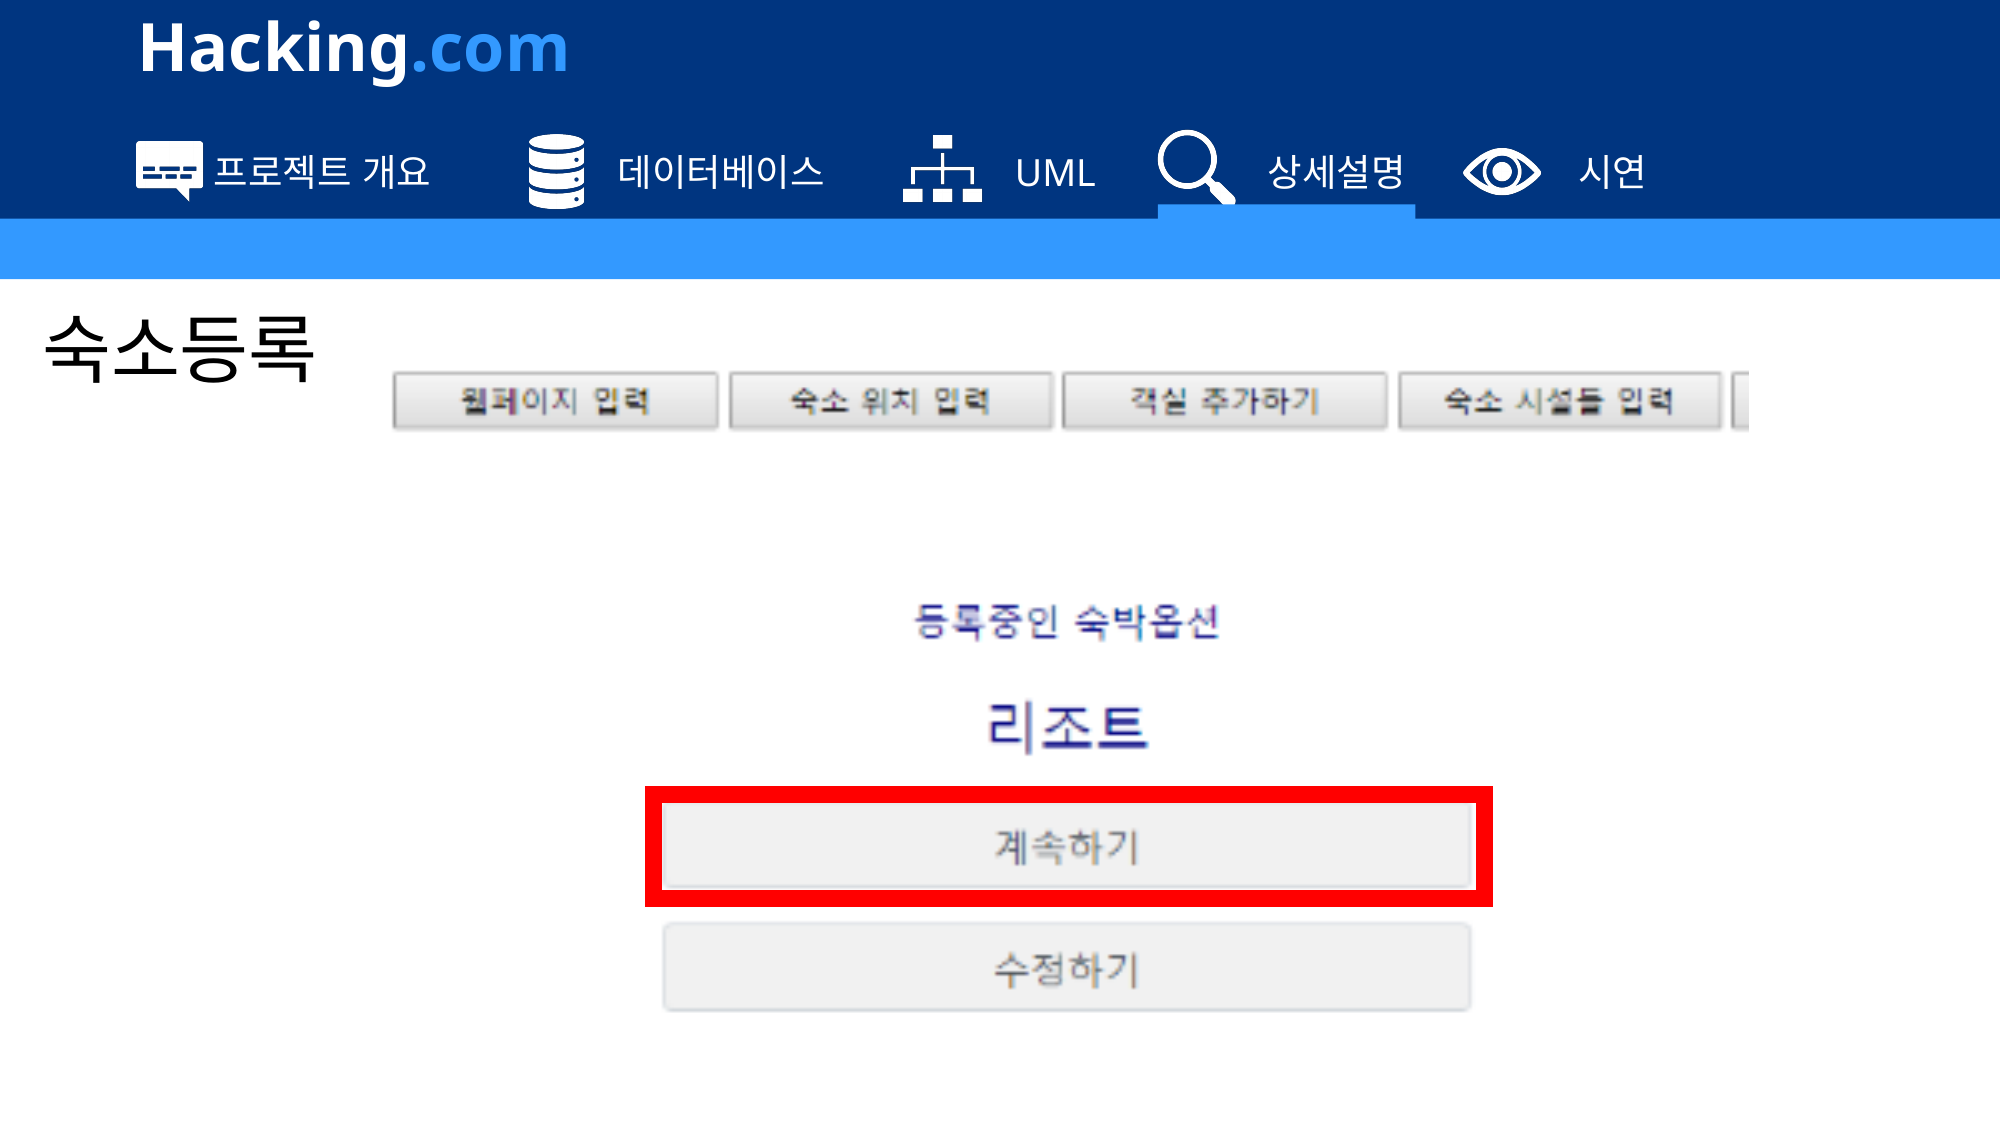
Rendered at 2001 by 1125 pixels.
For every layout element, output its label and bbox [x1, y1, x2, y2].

picture [384, 356, 1749, 1083]
text_box [0, 219, 2000, 280]
text_box [27, 295, 371, 401]
picture [0, 0, 2000, 219]
